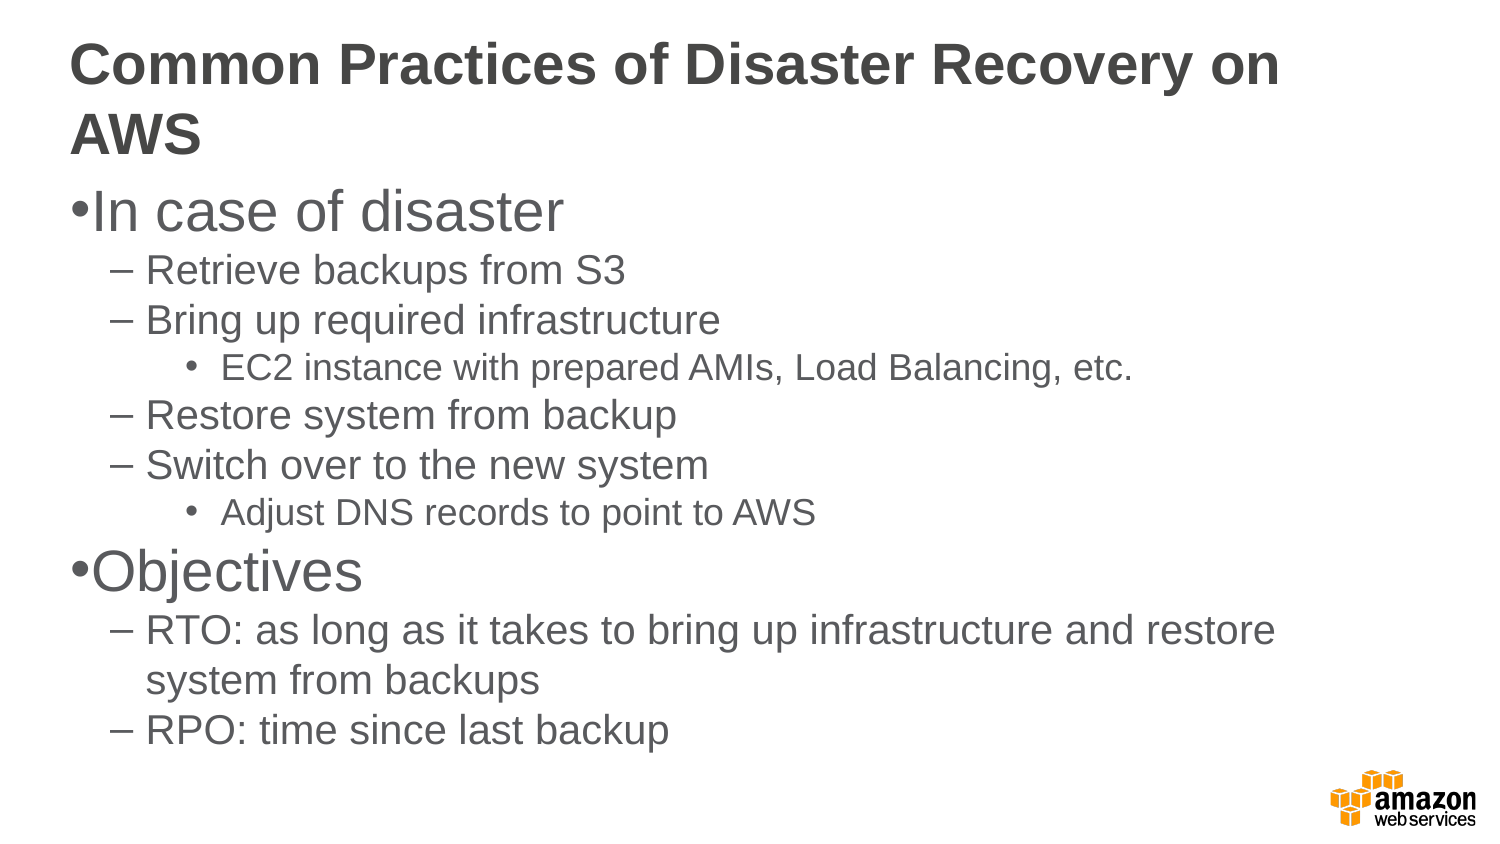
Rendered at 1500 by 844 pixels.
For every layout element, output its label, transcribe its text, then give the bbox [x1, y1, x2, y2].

text_box In case of disaster Retrieve backups from S3 Bring up required infrastructure EC2 instance with prepared AMIs, Load Balancing, etc. Restore system from backup Switch over to the new system Adjust DNS records to point to AWS Objectives RTO: as long as it takes to bring up infrastructure and restore system from backups RPO: time since last backup [55, 165, 1402, 749]
text_box Common Practices of Disaster Recovery on AWS [55, 18, 1402, 160]
